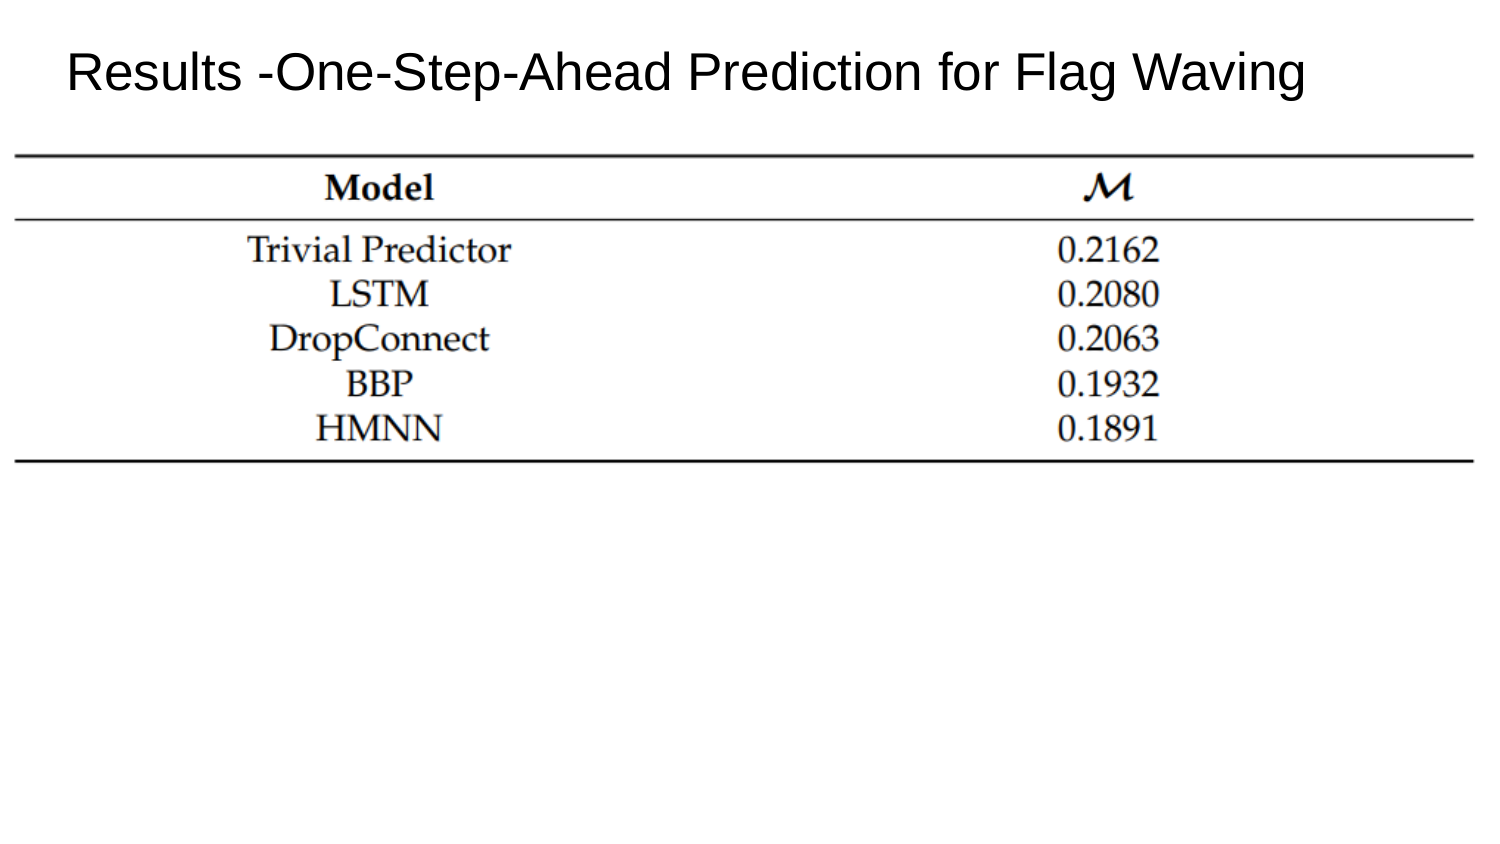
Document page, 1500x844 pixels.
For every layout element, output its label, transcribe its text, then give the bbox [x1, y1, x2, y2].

picture [0, 146, 1500, 485]
title Results -One-Step-Ahead Prediction for Flag Waving [51, 22, 1449, 117]
